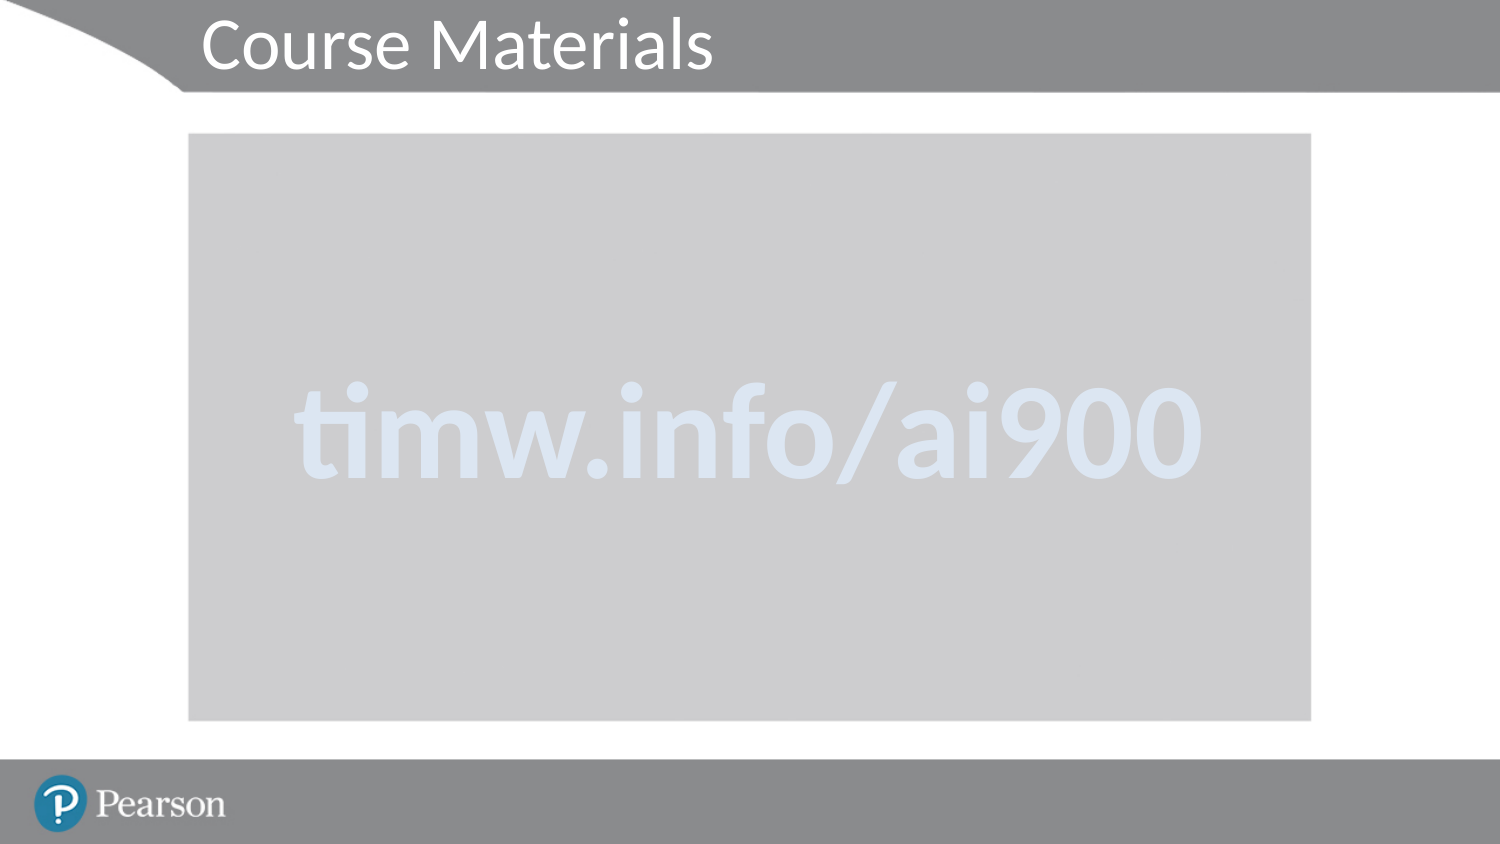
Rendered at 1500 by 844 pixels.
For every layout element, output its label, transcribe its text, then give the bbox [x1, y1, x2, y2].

text_box timw.info/ai900 [203, 333, 1295, 514]
picture [0, 0, 1500, 844]
title Course Materials [186, 0, 1425, 79]
